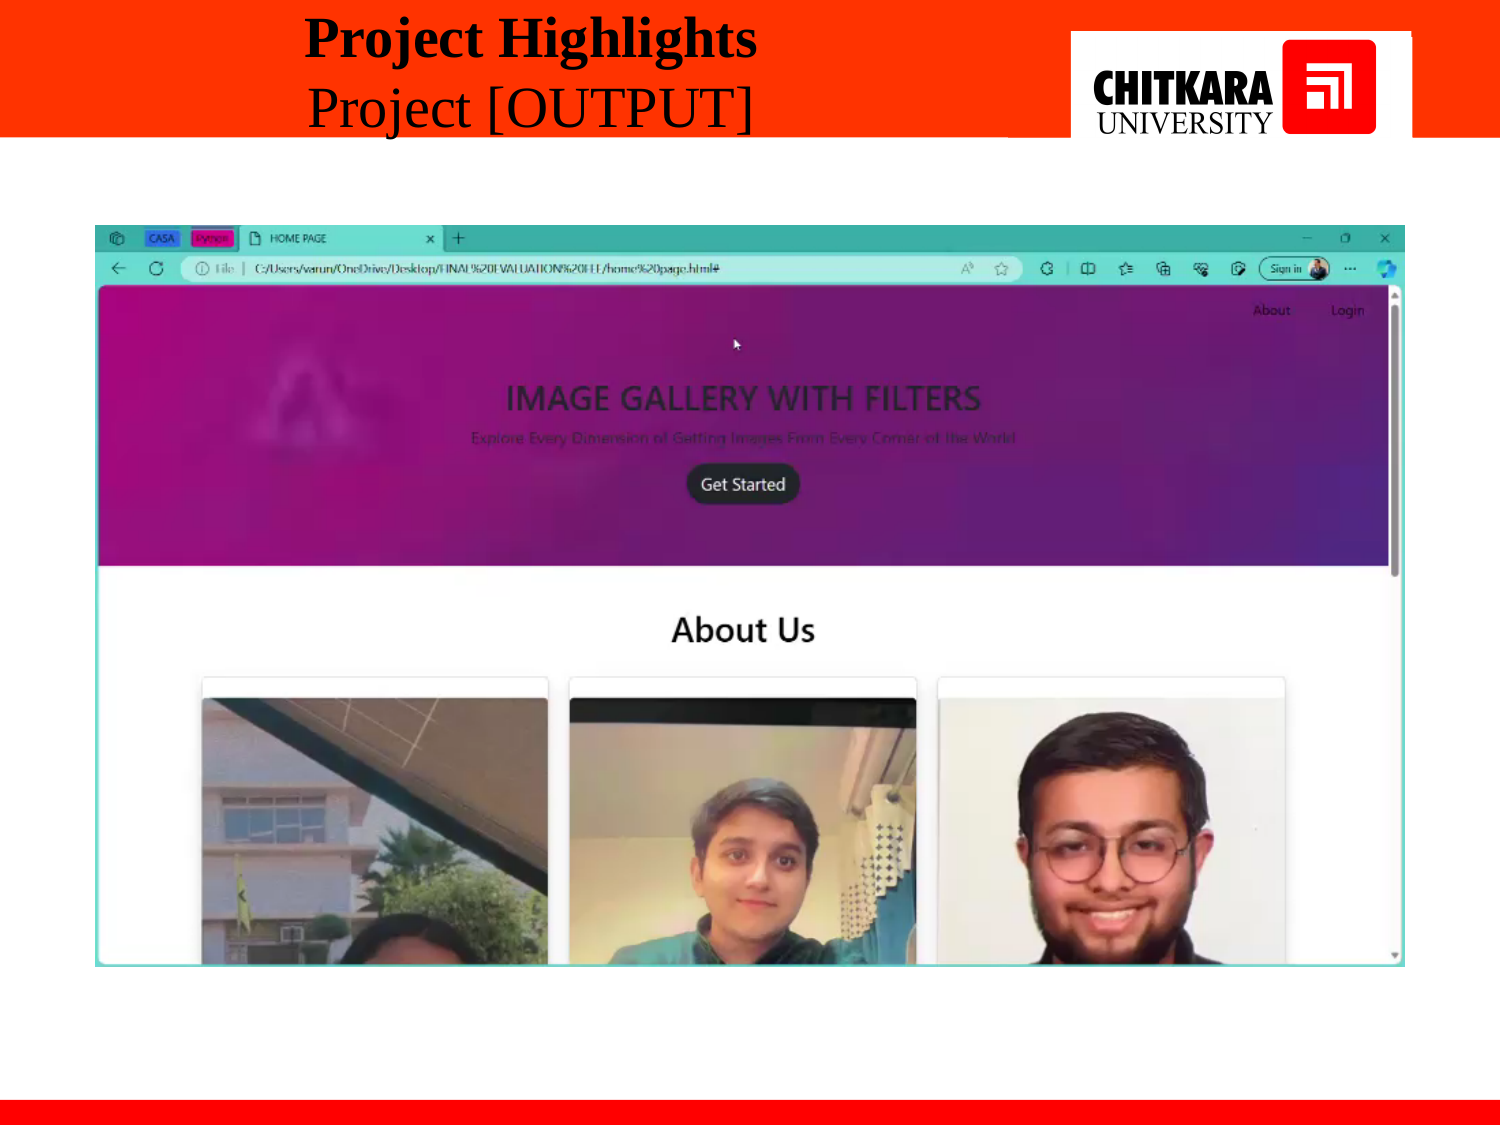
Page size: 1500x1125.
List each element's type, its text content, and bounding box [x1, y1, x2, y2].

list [94, 224, 1406, 968]
title Project Highlights Project [OUTPUT] [0, 0, 1063, 138]
picture [1074, 37, 1391, 138]
